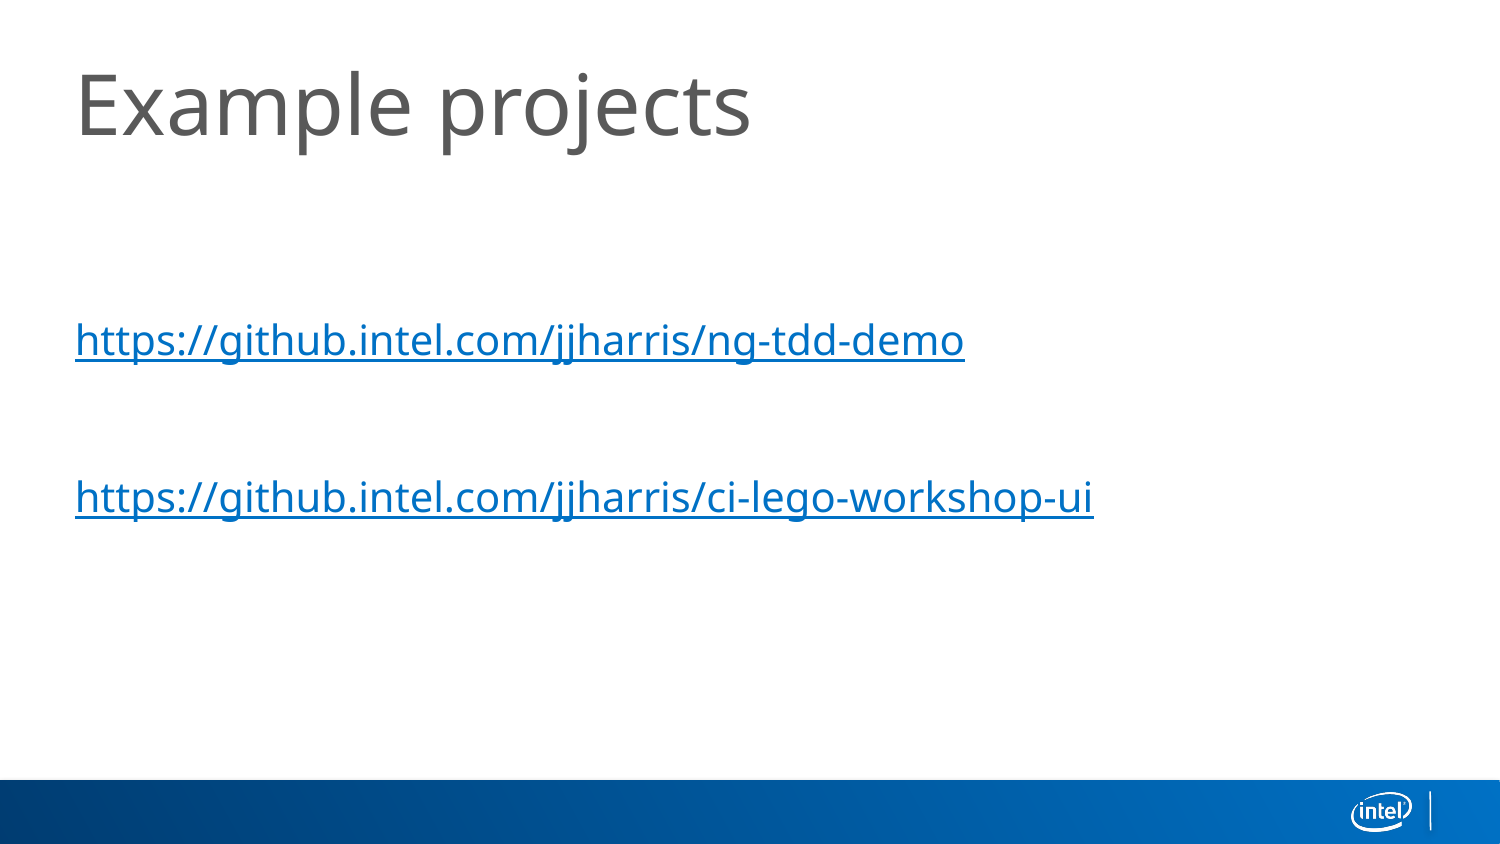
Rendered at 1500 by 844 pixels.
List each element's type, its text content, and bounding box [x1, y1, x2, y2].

list https://github.intel.com/jjharris/ng-tdd-demo https://github.intel.com/jjharris/ci-lego-workshop-ui [74, 197, 1425, 760]
title Example projects [74, 50, 1425, 194]
picture [1351, 792, 1412, 832]
